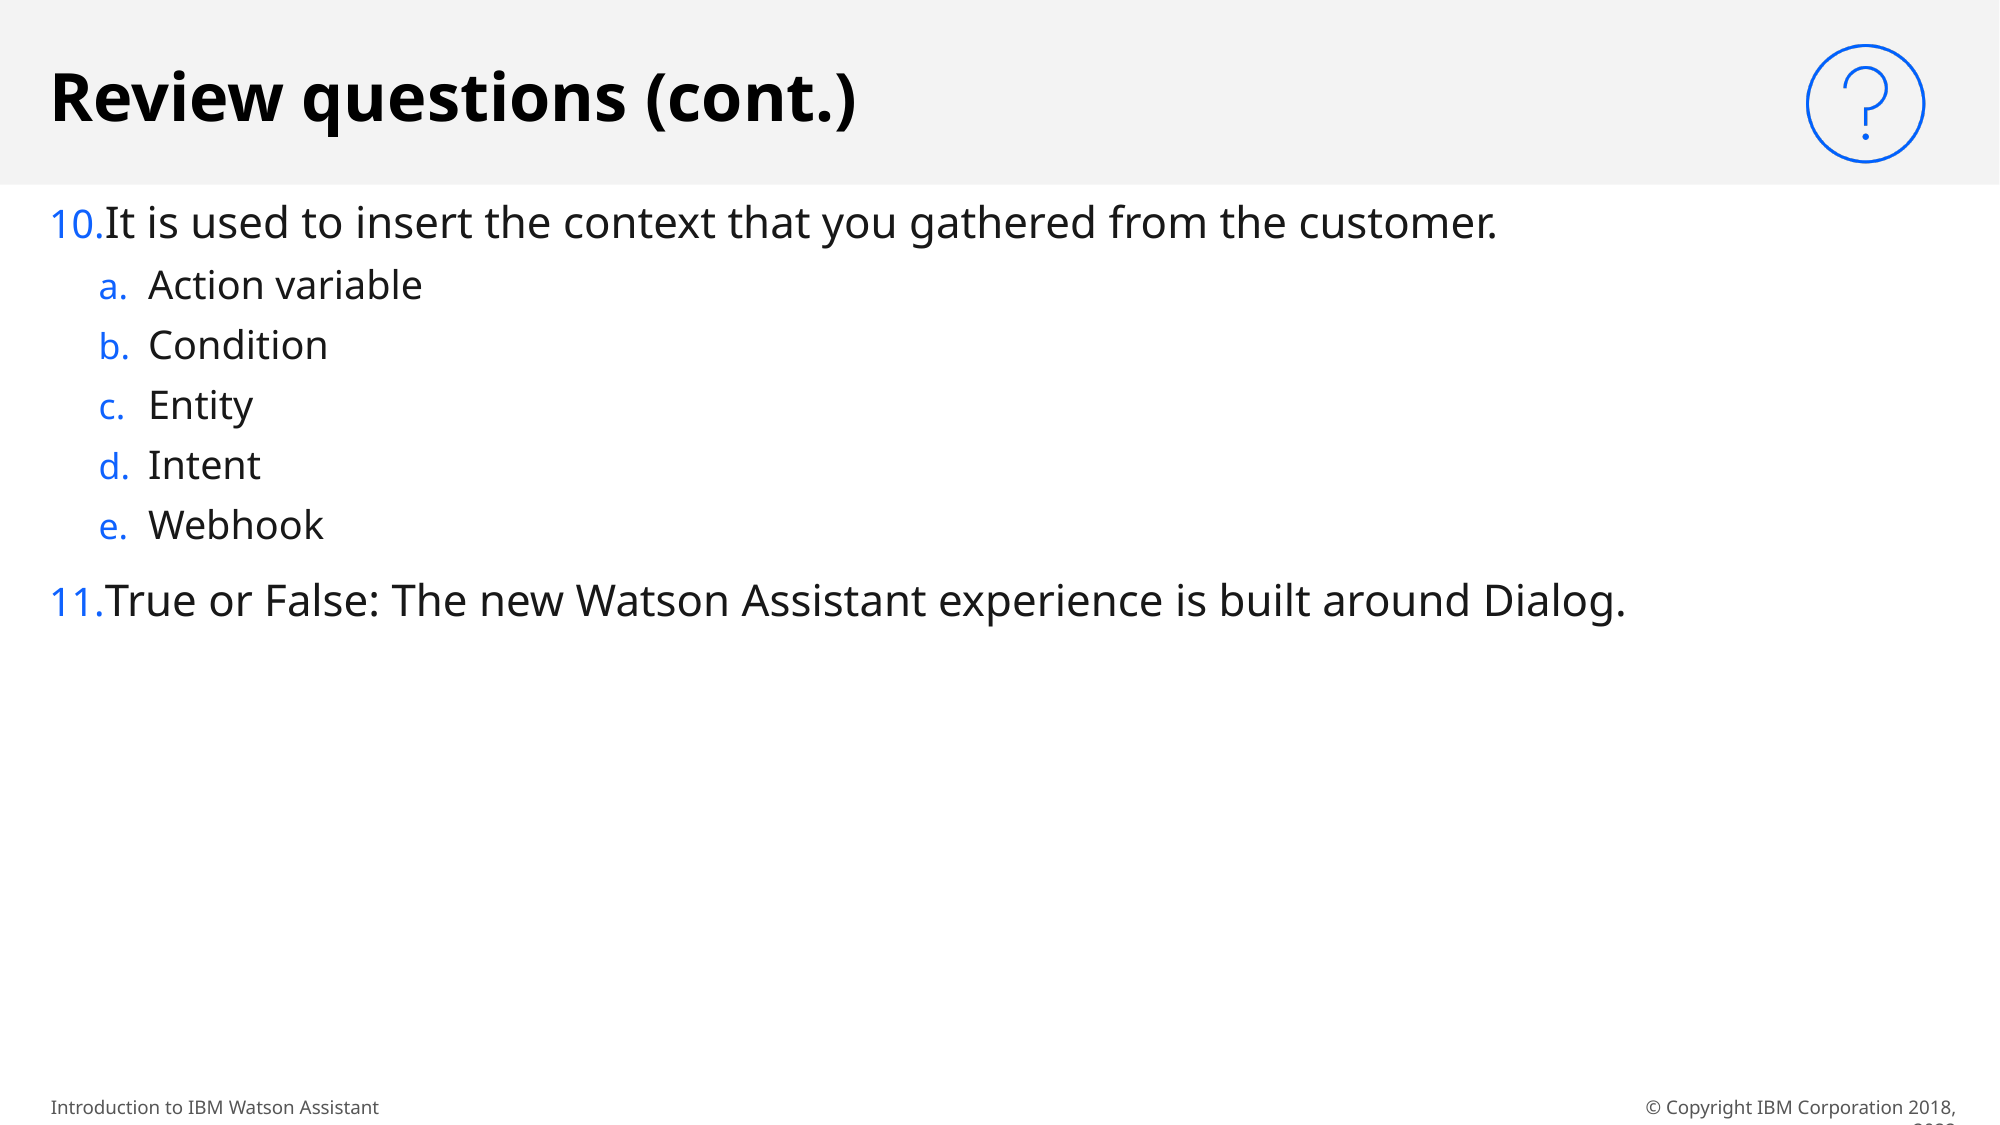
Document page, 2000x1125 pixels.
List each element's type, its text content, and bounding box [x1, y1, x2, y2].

footer © Copyright IBM Corporation 2018, 2022 [1616, 1096, 1972, 1125]
picture [1790, 28, 1941, 179]
title Review questions (cont.) [34, 29, 1790, 171]
list It is used to insert the context that you gathered from the customer. Action variable Condition Entity Intent Webhook True or False: The new Watson Assistant experience is built around Dialog. [34, 191, 1944, 1097]
